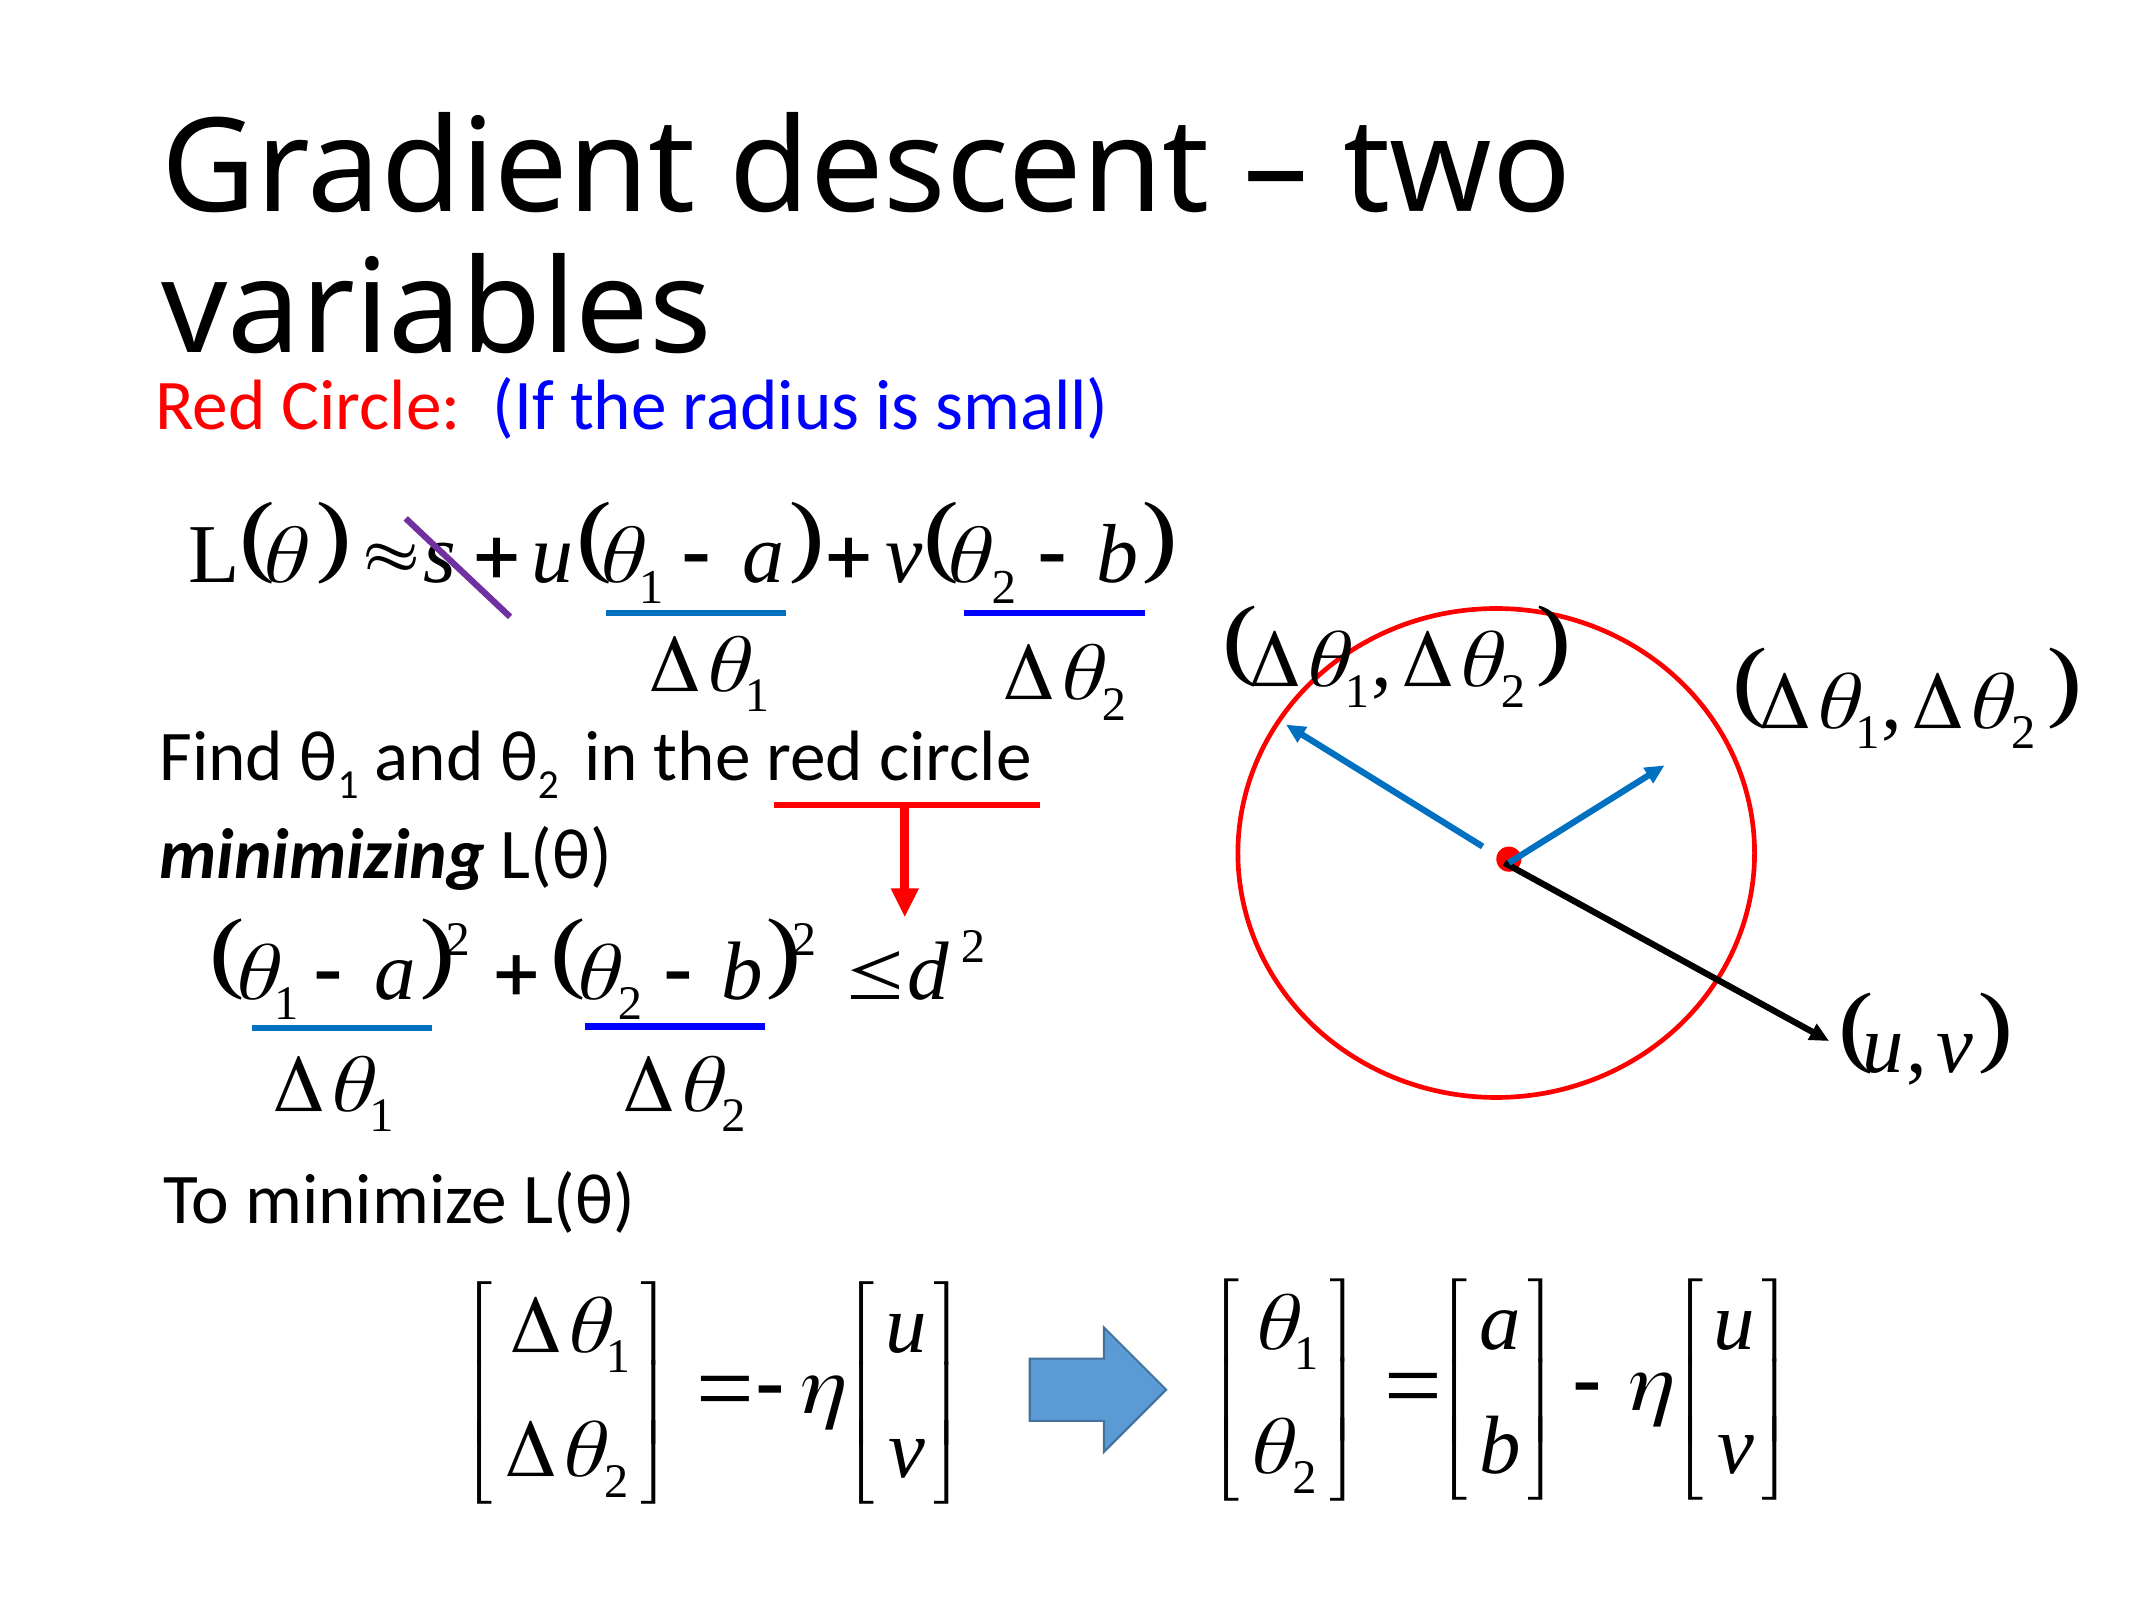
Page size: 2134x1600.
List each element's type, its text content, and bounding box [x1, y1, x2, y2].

title Gradient descent – two variables [146, 85, 1987, 395]
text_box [990, 617, 1143, 735]
text_box [1236, 618, 1756, 1099]
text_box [610, 1034, 763, 1146]
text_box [260, 1034, 406, 1146]
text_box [175, 498, 1177, 618]
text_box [1286, 724, 1483, 847]
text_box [1828, 989, 2015, 1108]
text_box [1722, 645, 2083, 763]
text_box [1029, 1258, 1806, 1521]
text_box Find θ1 and θ2 in the red circle minimizing L(θ) [144, 702, 1175, 900]
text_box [636, 608, 782, 612]
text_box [1508, 765, 1665, 863]
text_box To minimize L(θ) [148, 1144, 1178, 1245]
text_box Red Circle: [140, 351, 478, 452]
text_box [405, 518, 511, 617]
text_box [457, 1261, 984, 1525]
text_box (If the radius is small) [478, 351, 1192, 452]
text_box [636, 614, 782, 726]
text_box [1212, 603, 1572, 721]
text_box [199, 902, 1003, 1034]
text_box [1504, 862, 1829, 1041]
